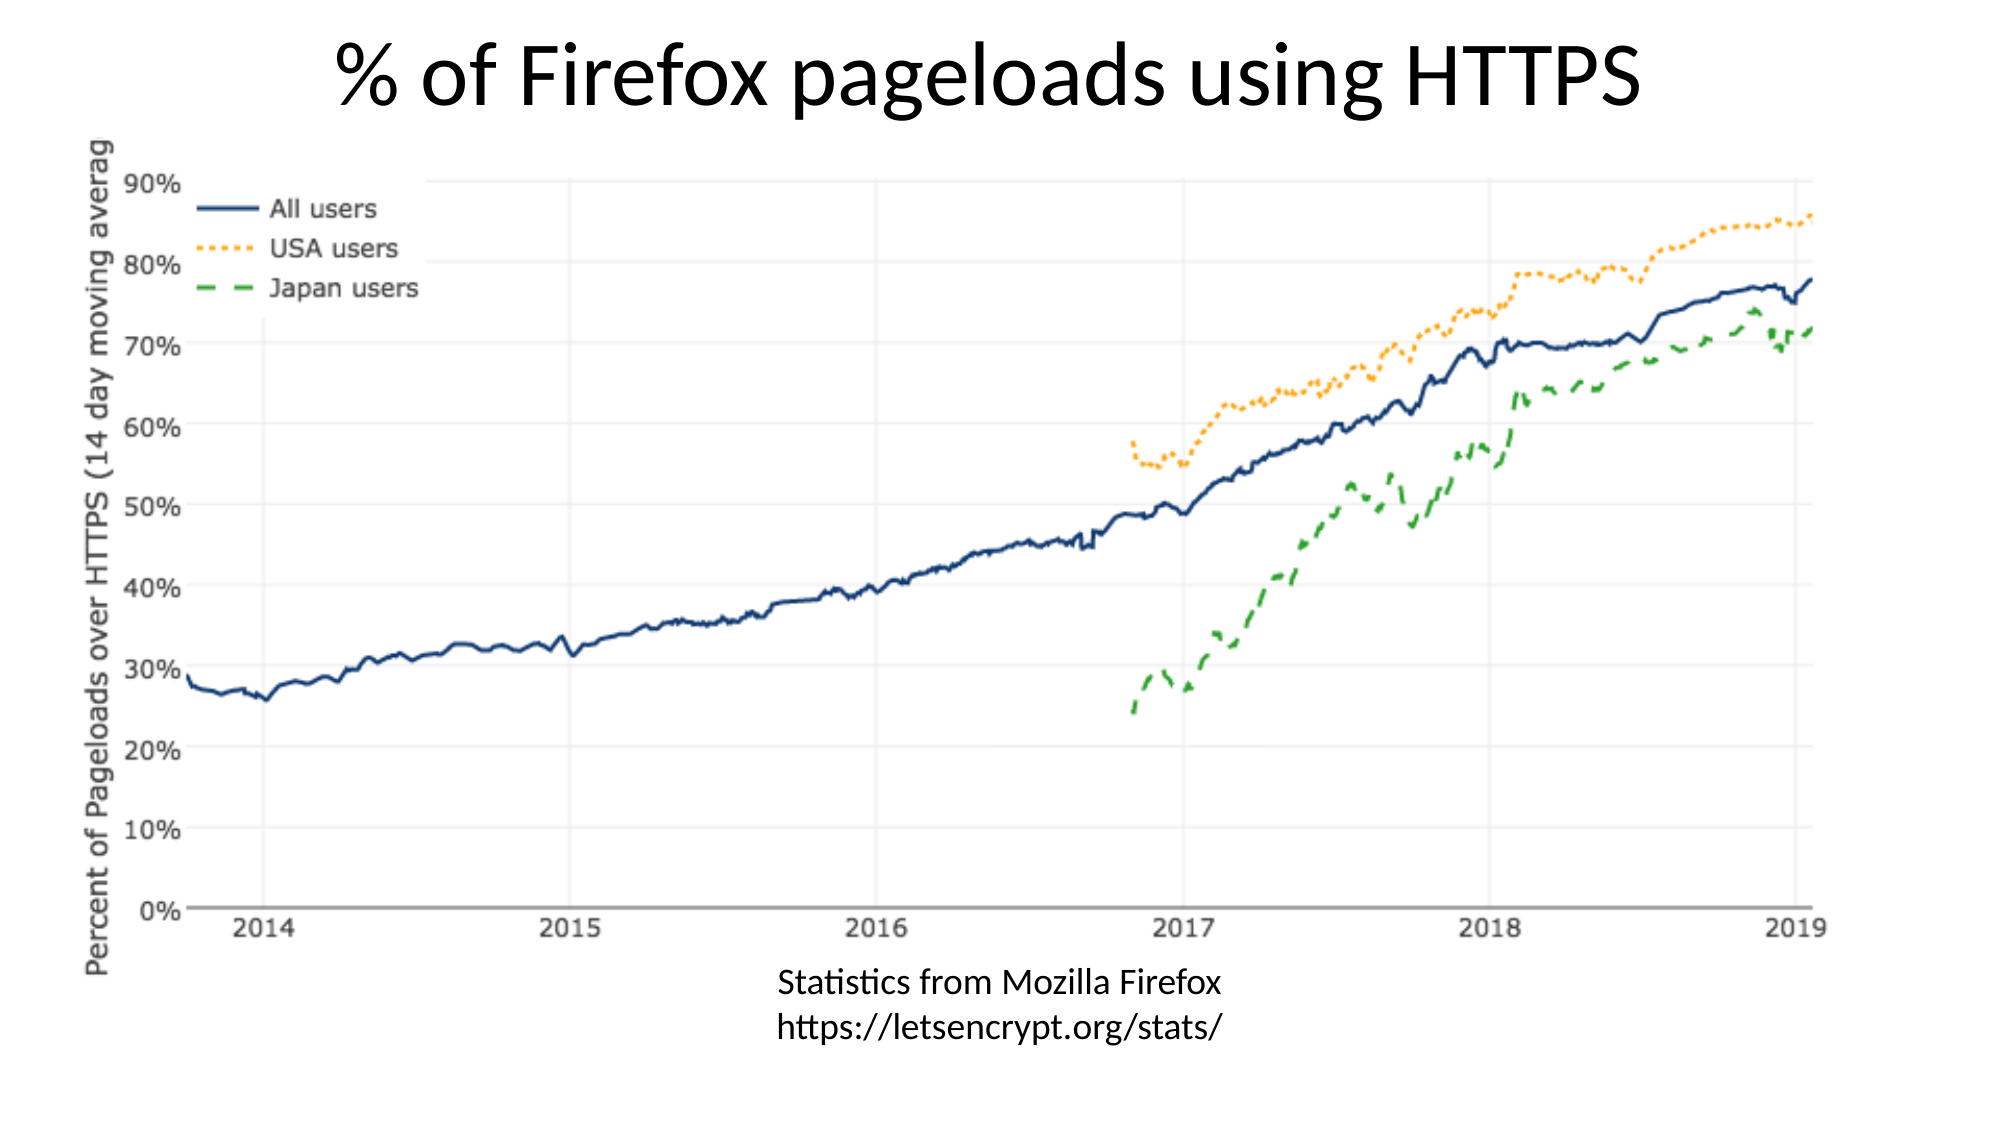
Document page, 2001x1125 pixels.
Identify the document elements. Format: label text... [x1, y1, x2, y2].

picture [20, 137, 1980, 1076]
title % of Firefox pageloads using HTTPS [99, 0, 1900, 133]
